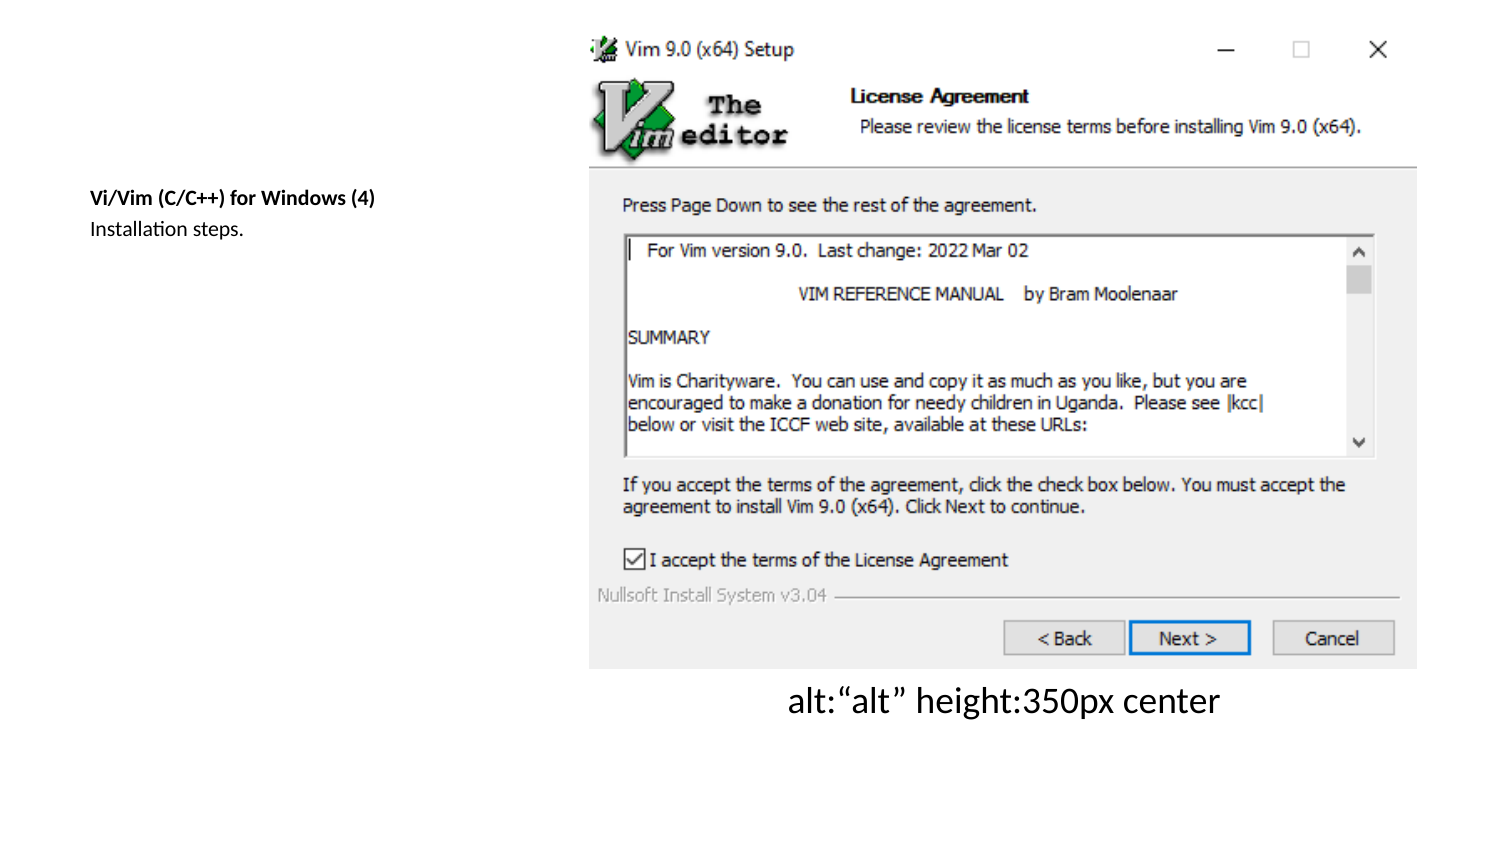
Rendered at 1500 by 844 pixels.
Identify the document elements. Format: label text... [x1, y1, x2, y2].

list Vi/Vim (C/C++) for Windows (4) Installation steps. [75, 176, 569, 754]
text_box alt:“alt” height:350px center [585, 668, 1423, 753]
picture [589, 32, 1417, 669]
